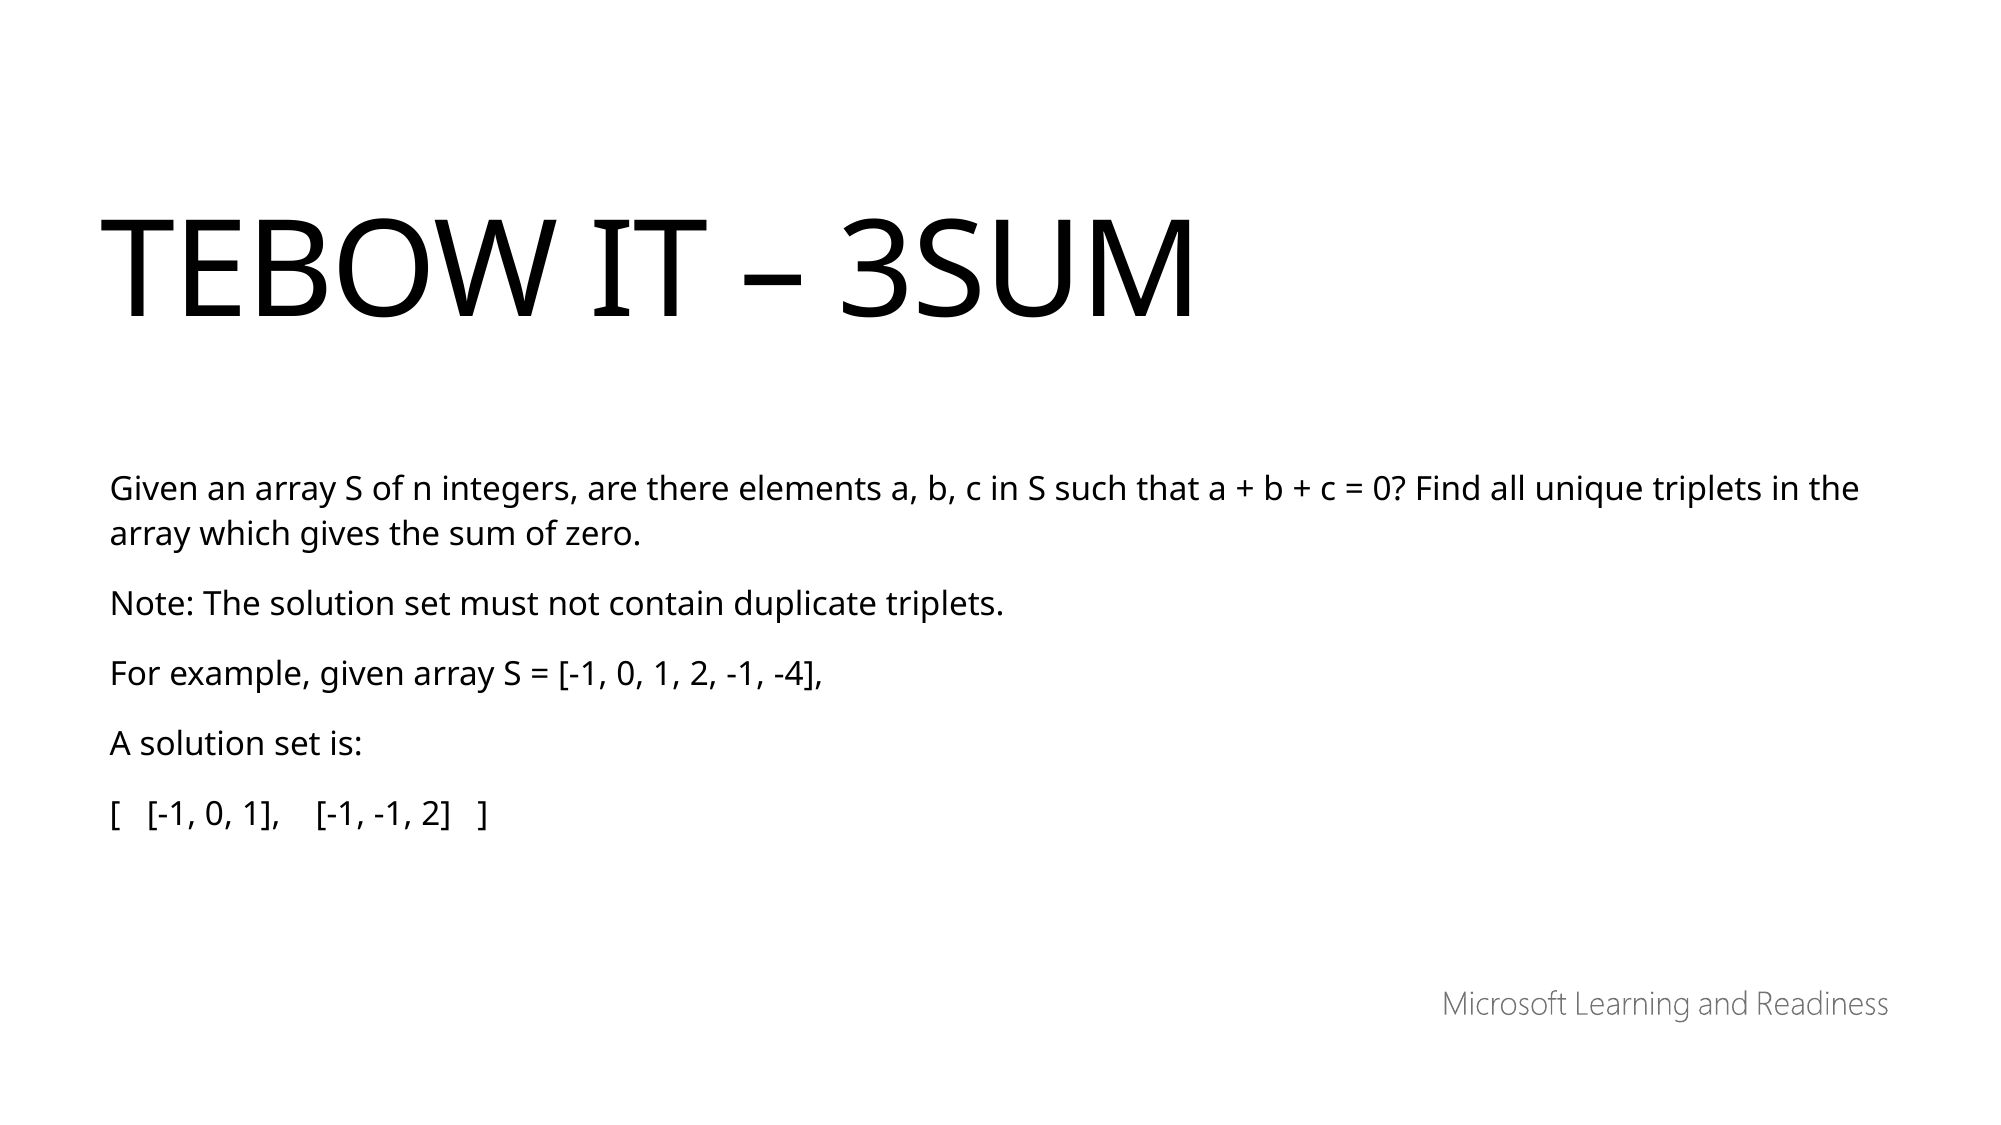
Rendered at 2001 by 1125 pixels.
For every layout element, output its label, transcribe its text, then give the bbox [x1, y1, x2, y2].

list Given an array S of n integers, are there elements a, b, c in S such that a + b + c = 0? Find all unique triplets in the array which gives the sum of zero. Note: The solution set must not contain duplicate triplets. For example, given array S = [-1, 0, 1, 2, -1, -4], A solution set is: [ [-1, 0, 1], [-1, -1, 2] ] [109, 461, 1877, 951]
list TEBOW IT – 3SUM [100, 200, 1876, 327]
